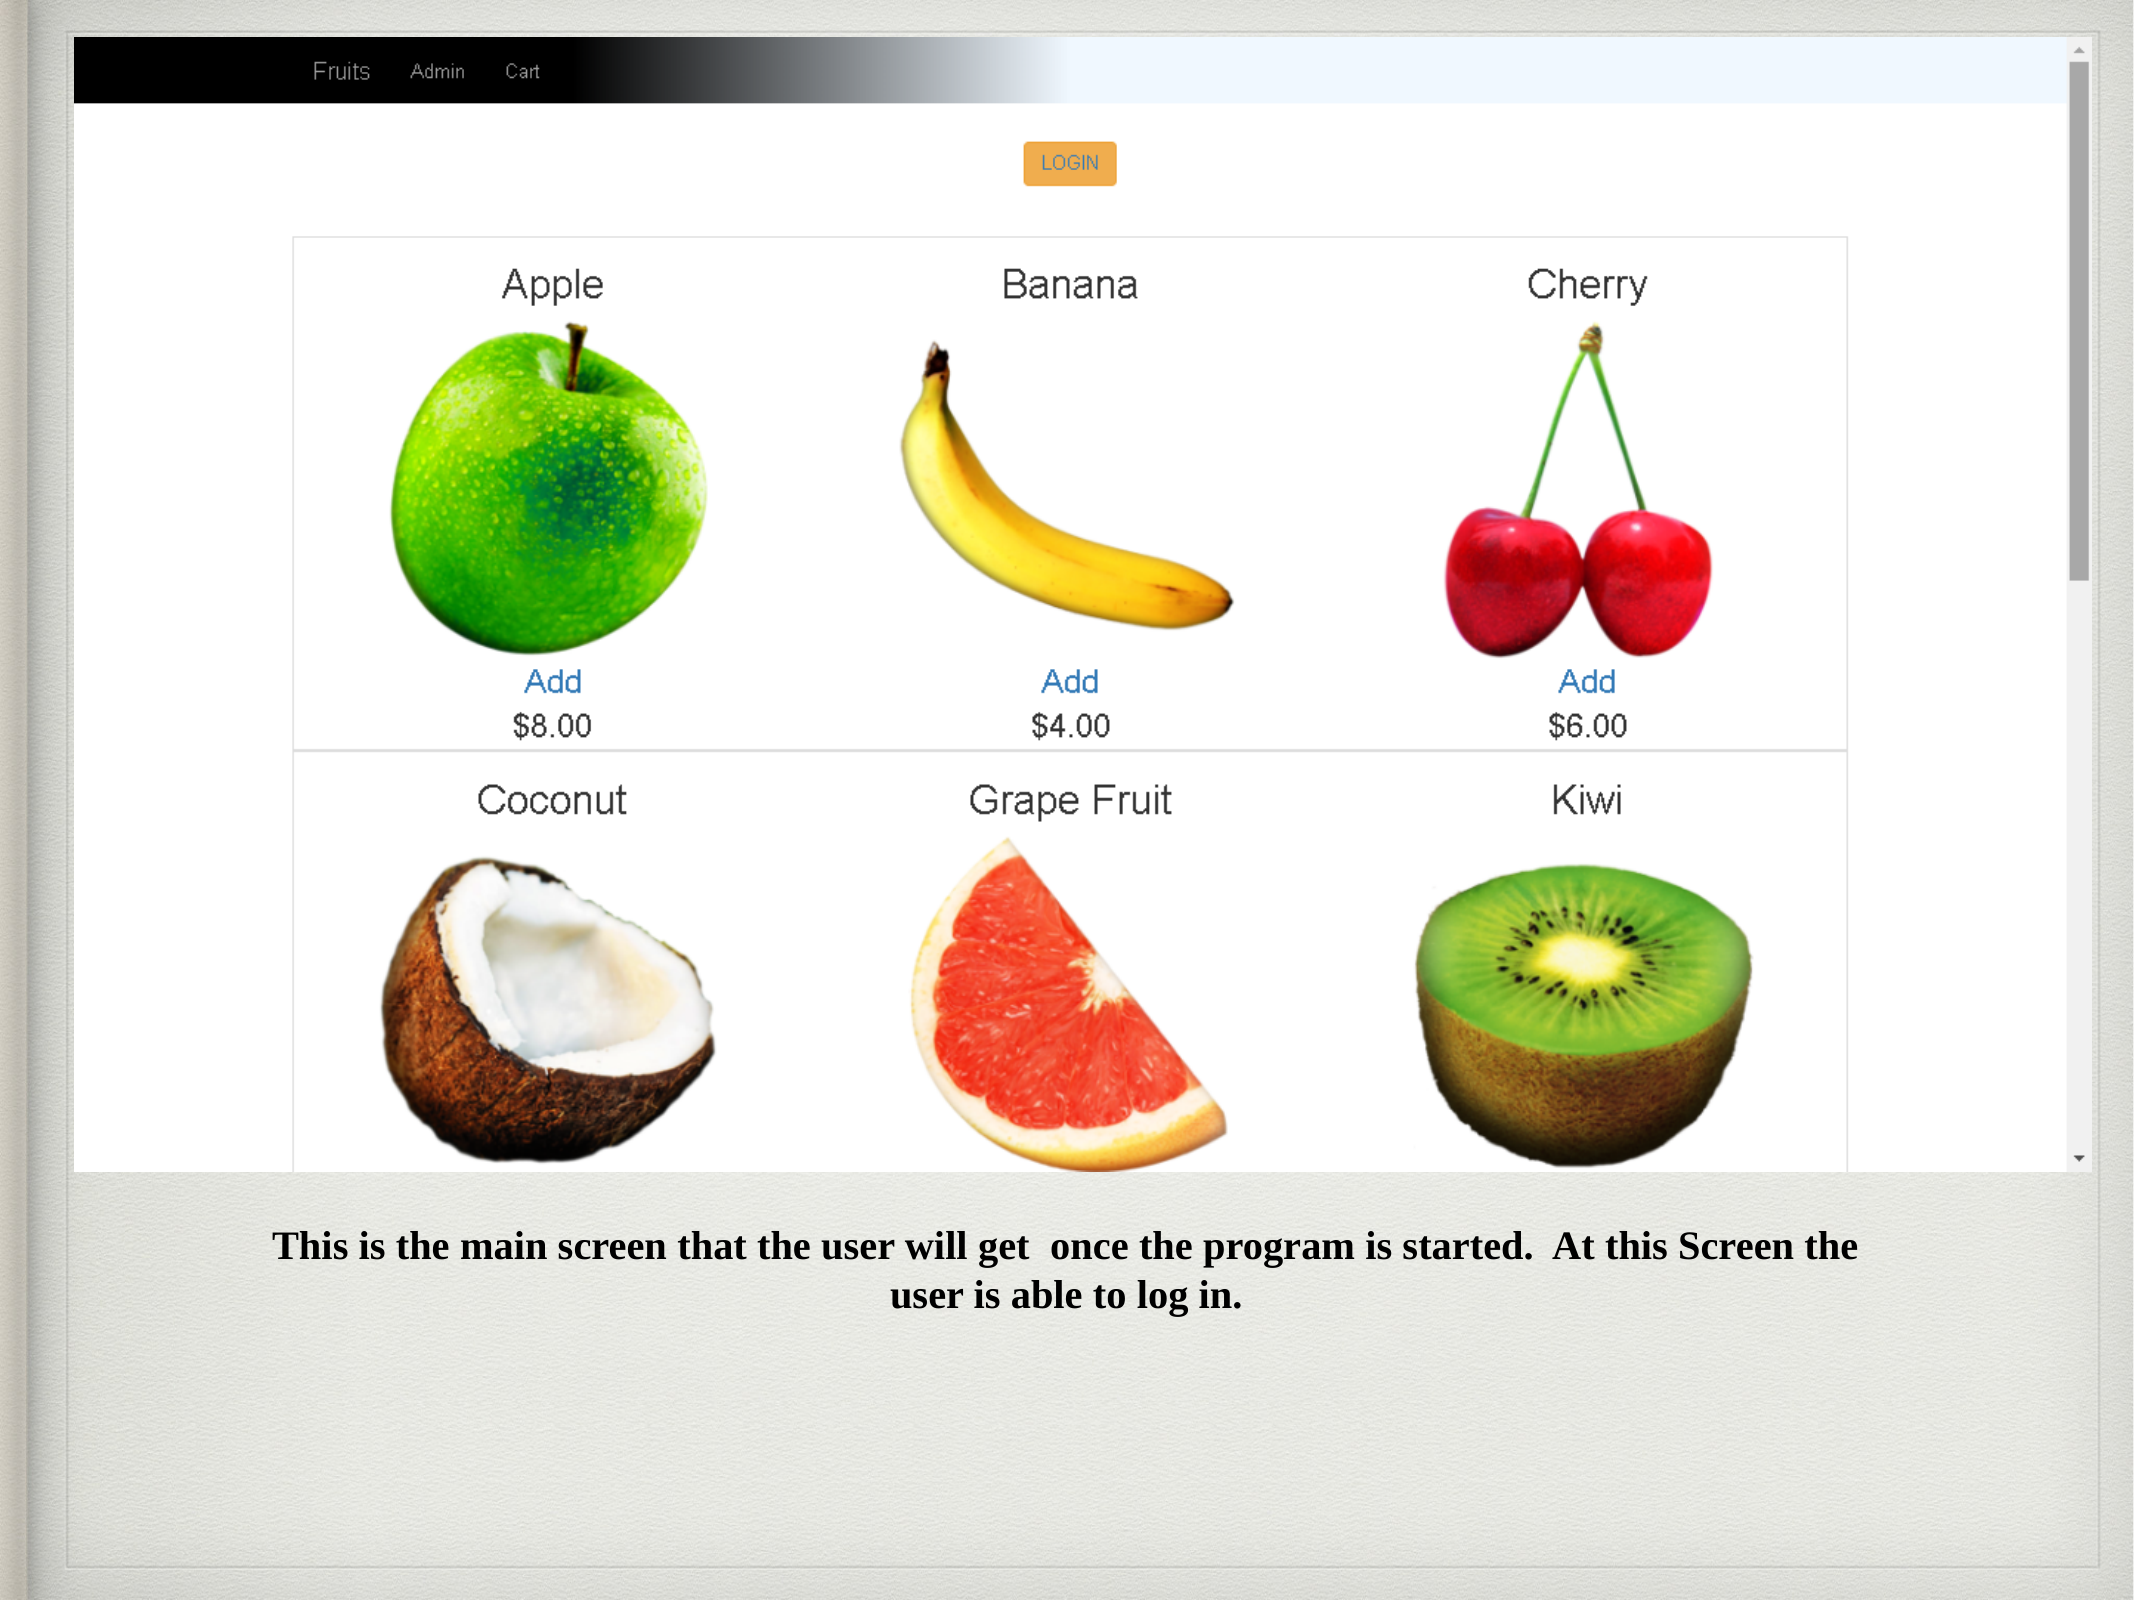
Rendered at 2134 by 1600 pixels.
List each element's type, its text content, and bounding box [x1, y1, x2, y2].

picture [0, 0, 2134, 1600]
list This is the main screen that the user will get once the program is started. At this Screen the user is able to log in. [236, 1210, 1897, 1320]
